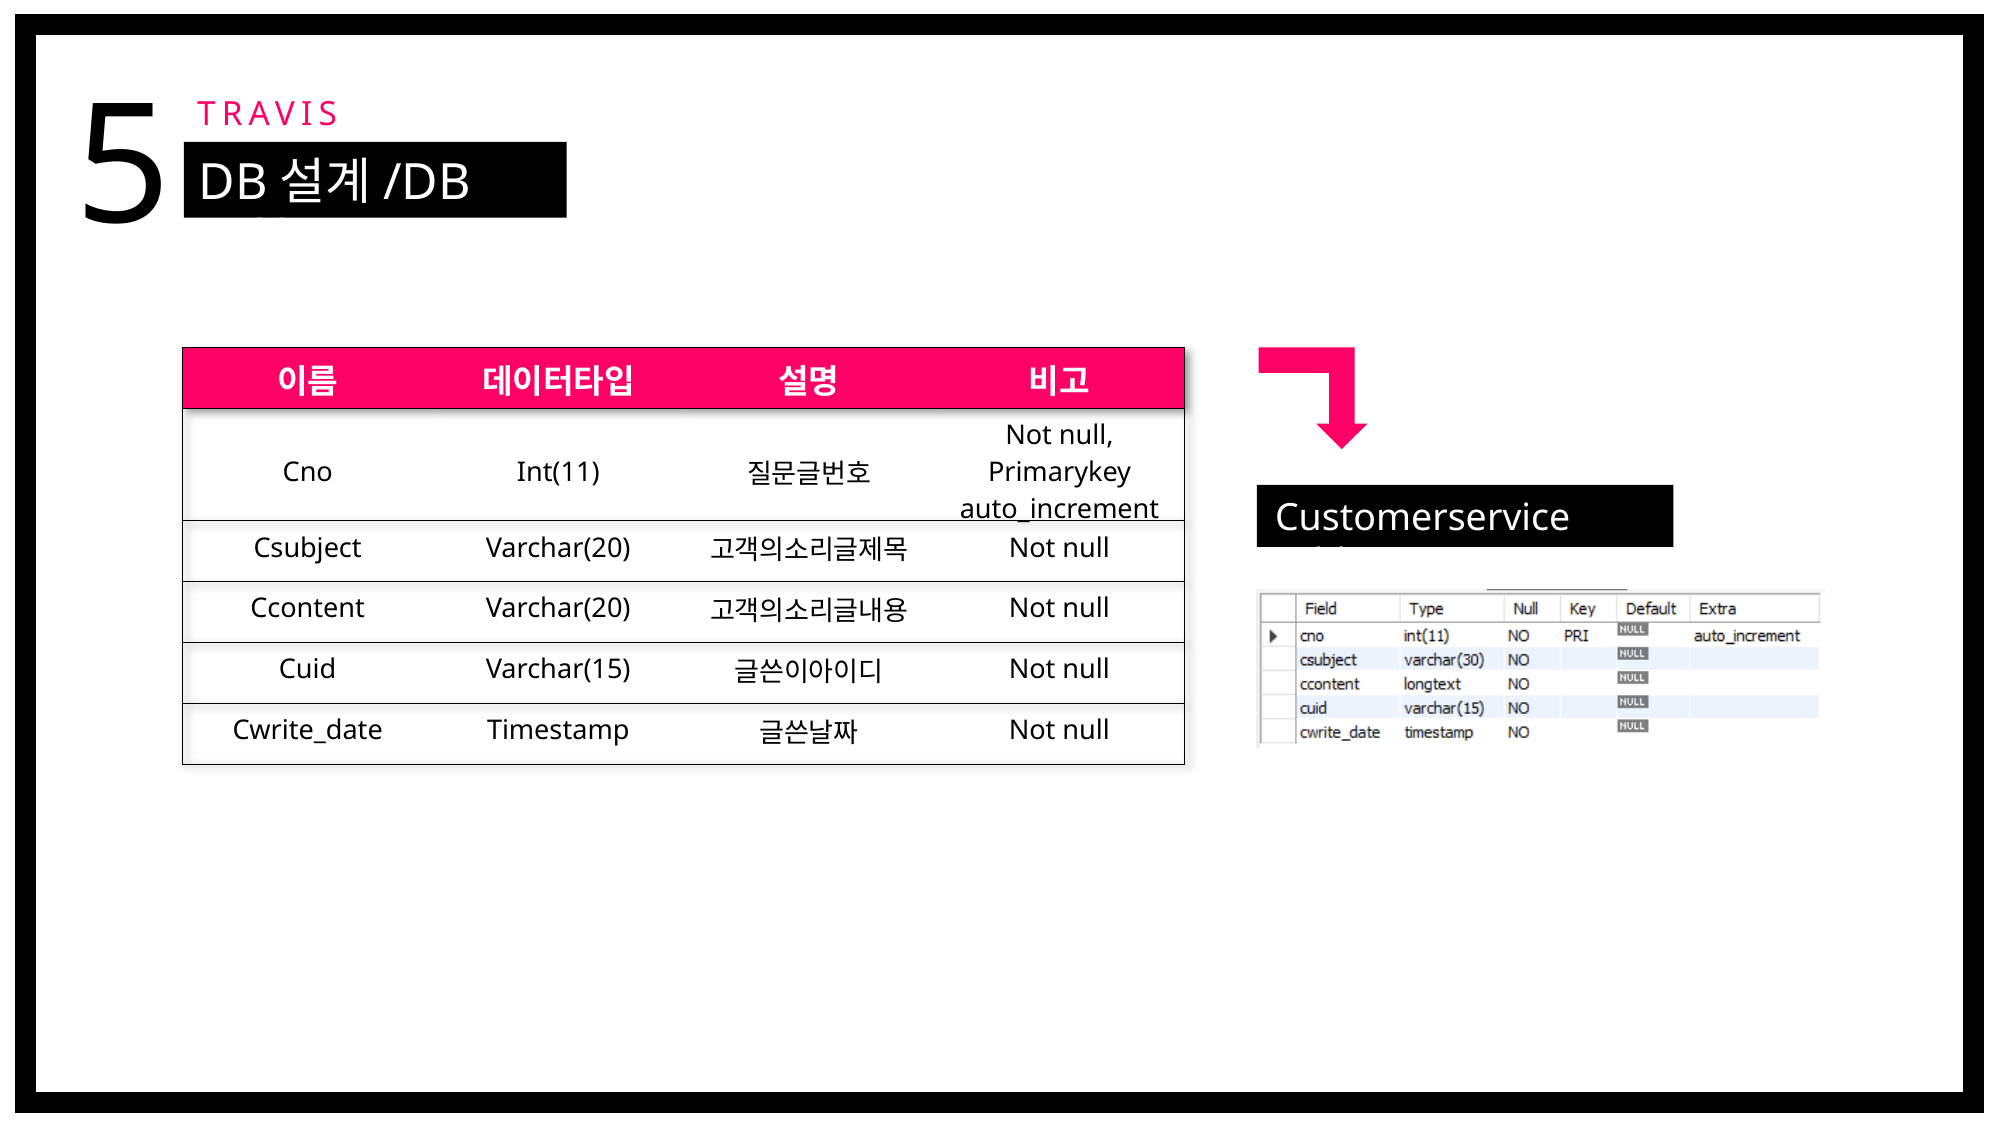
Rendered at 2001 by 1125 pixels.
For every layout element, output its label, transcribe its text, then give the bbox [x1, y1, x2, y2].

table_header 데이터타입 [433, 348, 684, 408]
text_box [1256, 484, 1674, 589]
table_cell Timestamp [433, 704, 684, 764]
table_cell 글쓴이아이디 [684, 643, 934, 703]
text_box [24, 23, 1975, 1103]
table_header 설명 [684, 348, 934, 408]
table_cell Ccontent [183, 582, 433, 642]
text_box TRAVIS [183, 84, 371, 140]
text_box [1257, 346, 1370, 451]
table_cell 질문글번호 [684, 409, 934, 520]
table_cell Varchar(20) [433, 582, 684, 642]
table_cell Not null [934, 521, 1184, 581]
table_cell Csubject [183, 521, 433, 581]
table_cell 고객의소리글내용 [684, 582, 934, 642]
text_box DB설계/DB구현 [183, 141, 565, 277]
table_cell Not null [934, 582, 1184, 642]
table_header 이름 [183, 348, 433, 408]
text_box 5 [60, 48, 183, 264]
table_cell Cno [183, 409, 433, 520]
table_cell Cuid [183, 643, 433, 703]
table_cell 글쓴날짜 [684, 704, 934, 764]
table_cell Not null, Primarykey auto_increment [934, 409, 1184, 520]
table_cell Varchar(20) [433, 521, 684, 581]
table_cell Not null [934, 643, 1184, 703]
table_cell Varchar(15) [433, 643, 684, 703]
table_cell Int(11) [433, 409, 684, 520]
table_cell 고객의소리글제목 [684, 521, 934, 581]
table_cell Cwrite_date [183, 704, 433, 764]
table_cell Not null [934, 704, 1184, 764]
table_header 비고 [934, 348, 1184, 408]
picture [1256, 589, 1826, 748]
